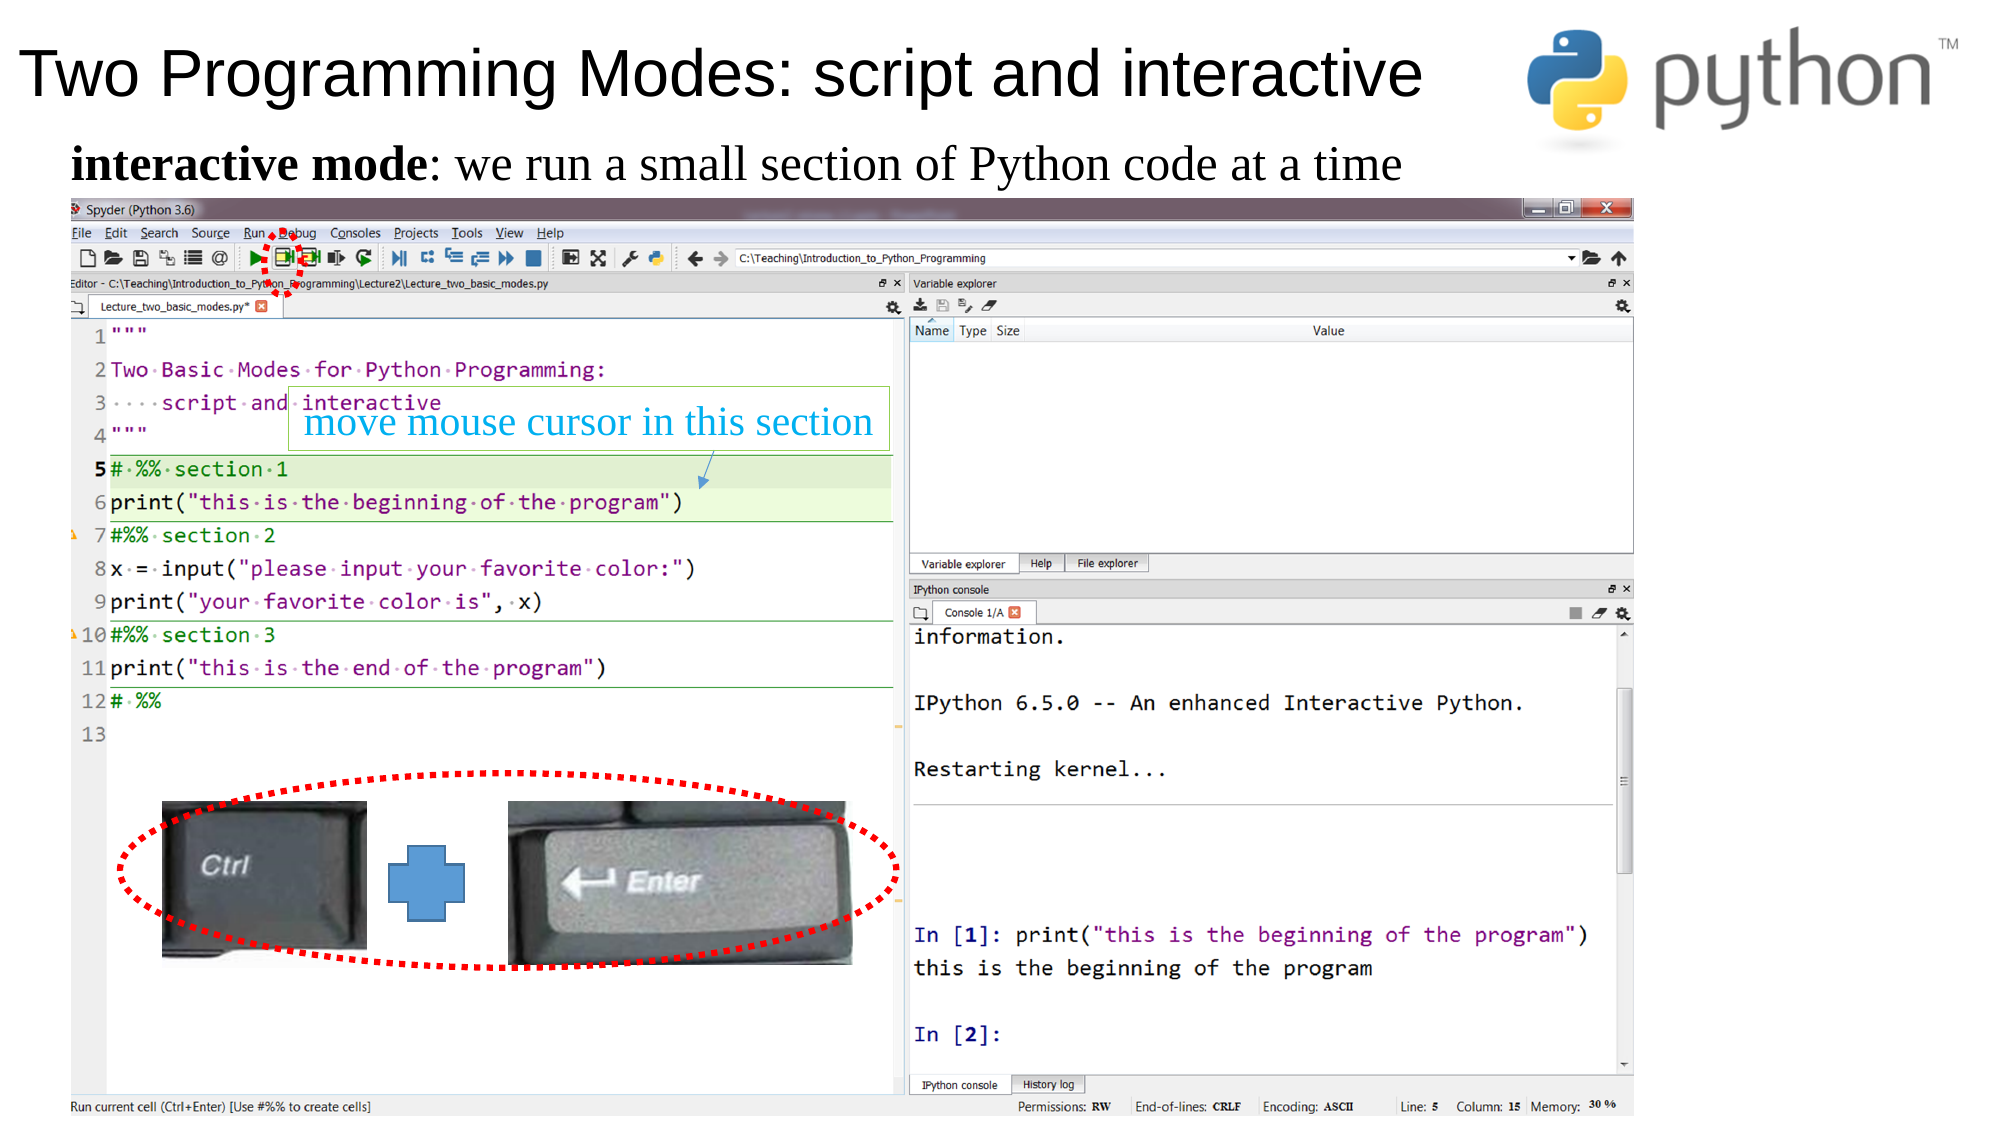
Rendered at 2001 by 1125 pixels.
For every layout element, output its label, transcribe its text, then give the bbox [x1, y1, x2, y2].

text_box interactive mode: we run a small section of Python code at a time [56, 150, 1457, 198]
title Two Programming Modes: script and interactive [3, 0, 1456, 150]
picture [71, 198, 1634, 1116]
picture [1456, 0, 2000, 184]
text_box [699, 449, 715, 490]
